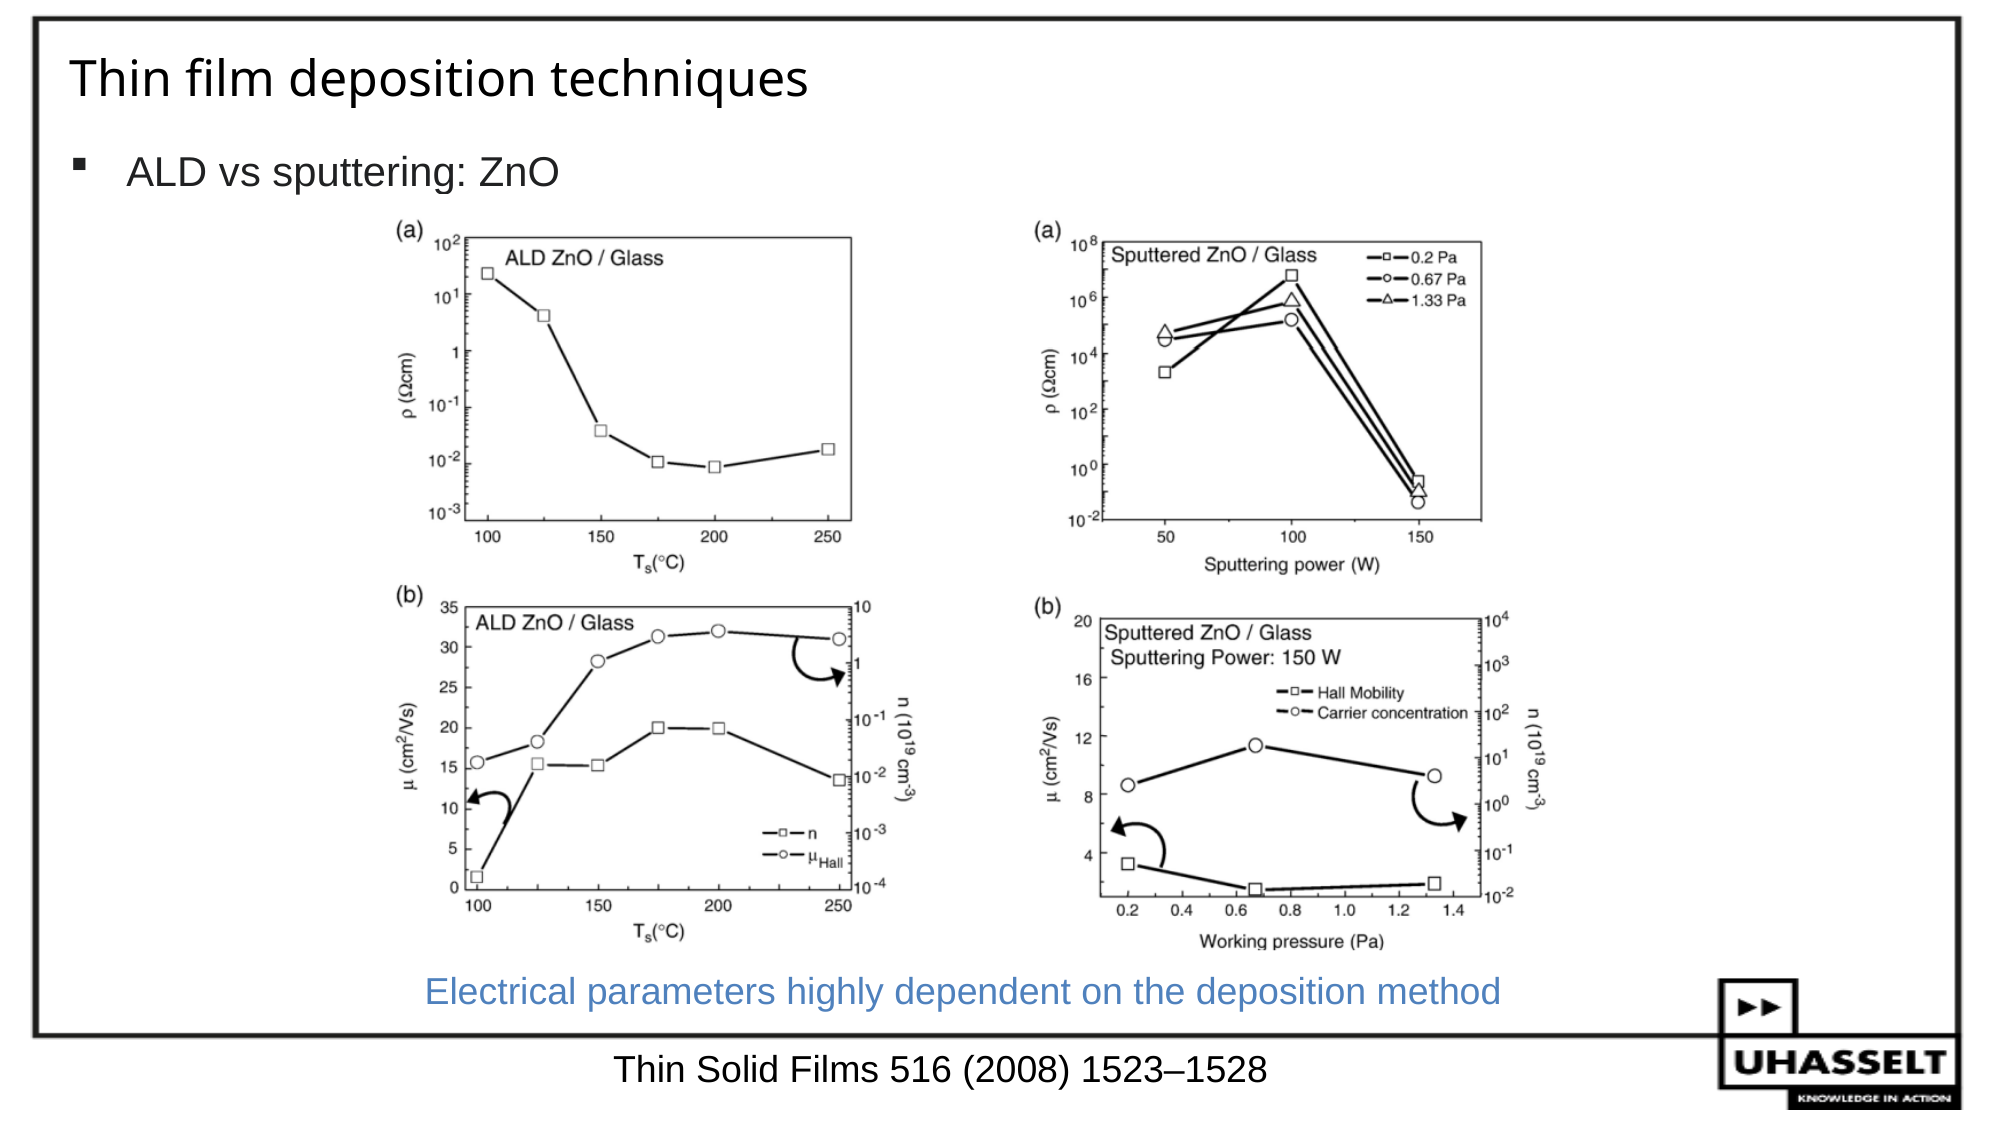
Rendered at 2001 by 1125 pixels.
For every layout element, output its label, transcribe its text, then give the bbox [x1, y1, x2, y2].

picture [27, 12, 1968, 1110]
list ALD vs sputtering: ZnO [55, 137, 1945, 965]
text_box Thin Solid Films 516 (2008) 1523–1528 [598, 1037, 1349, 1098]
text_box Electrical parameters highly dependent on the deposition method [409, 960, 1521, 1020]
title Thin film deposition techniques [55, 30, 1945, 122]
